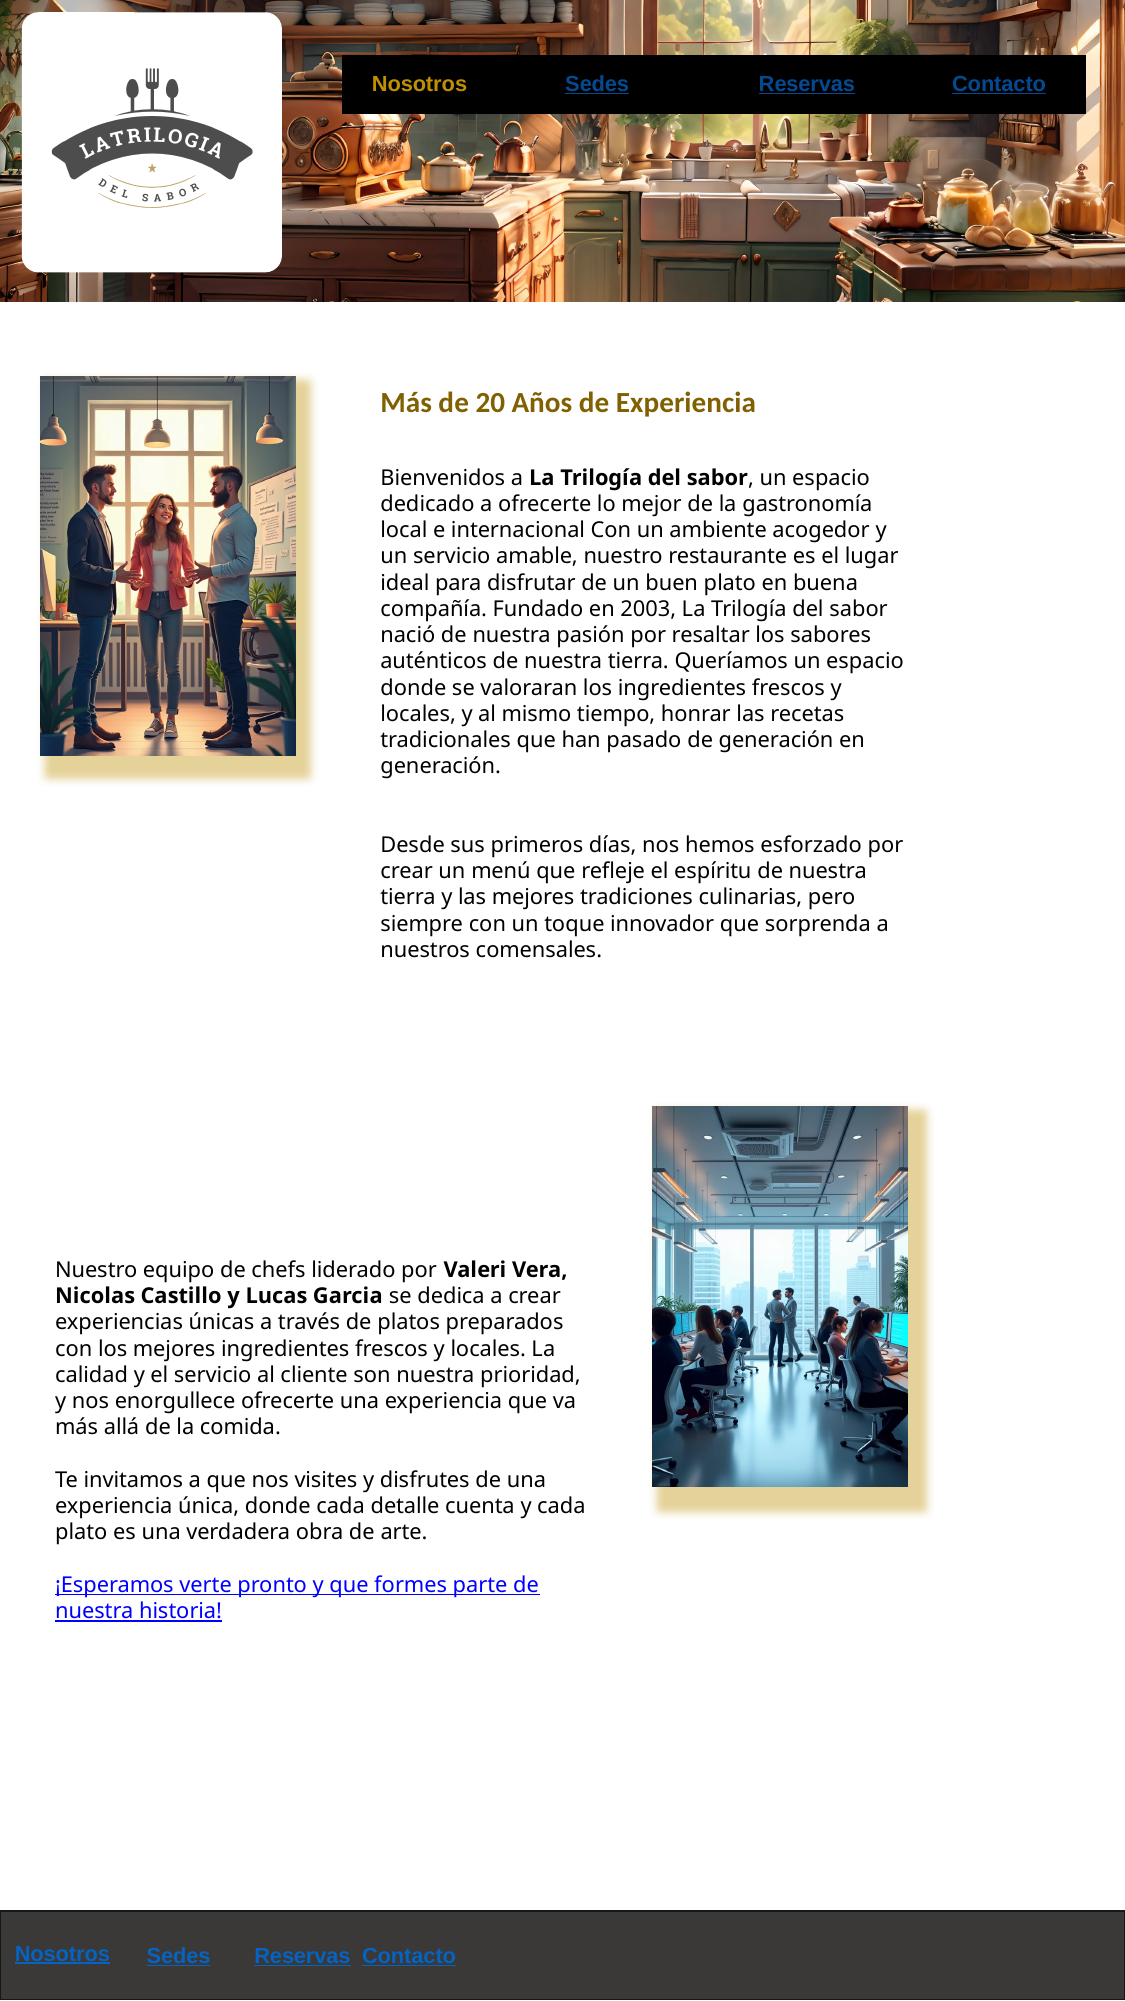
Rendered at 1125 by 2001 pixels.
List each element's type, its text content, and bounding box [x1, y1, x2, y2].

picture [652, 1106, 908, 1487]
text_box Contacto [347, 1934, 482, 1976]
text_box Nuestro equipo de chefs liderado por Valeri Vera, Nicolas Castillo y Lucas Garcia se dedica a crear experiencias únicas a través de platos preparados con los mejores ingredientes frescos y locales. La calidad y el servicio al cliente son nuestra prioridad, y nos enorgullece ofrecerte una experiencia que va más allá de la comida. Te invitamos a que nos visites y disfrutes de una experiencia única, donde cada detalle cuenta y cada plato es una verdadera obra de arte. ¡Esperamos verte pronto y que formes parte de nuestra historia! [40, 1248, 604, 1631]
text_box Nosotros [0, 1931, 135, 1973]
picture [40, 376, 296, 756]
text_box [0, 1910, 1125, 2000]
text_box Más de 20 Años de Experiencia Bienvenidos a La Trilogía del sabor, un espacio dedicado a ofrecerte lo mejor de la gastronomía local e internacional Con un ambiente acogedor y un servicio amable, nuestro restaurante es el lugar ideal para disfrutar de un buen plato en buena compañía. Fundado en 2003, La Trilogía del sabor nació de nuestra pasión por resaltar los sabores auténticos de nuestra tierra. Queríamos un espacio donde se valoraran los ingredientes frescos y locales, y al mismo tiempo, honrar las recetas tradicionales que han pasado de generación en generación. Desde sus primeros días, nos hemos esforzado por crear un menú que refleje el espíritu de nuestra tierra y las mejores tradiciones culinarias, pero siempre con un toque innovador que sorprenda a nuestros comensales. [365, 376, 930, 1112]
text_box Reservas [267, 1934, 347, 1976]
text_box Sedes [131, 1934, 267, 1976]
picture [0, 0, 1125, 302]
